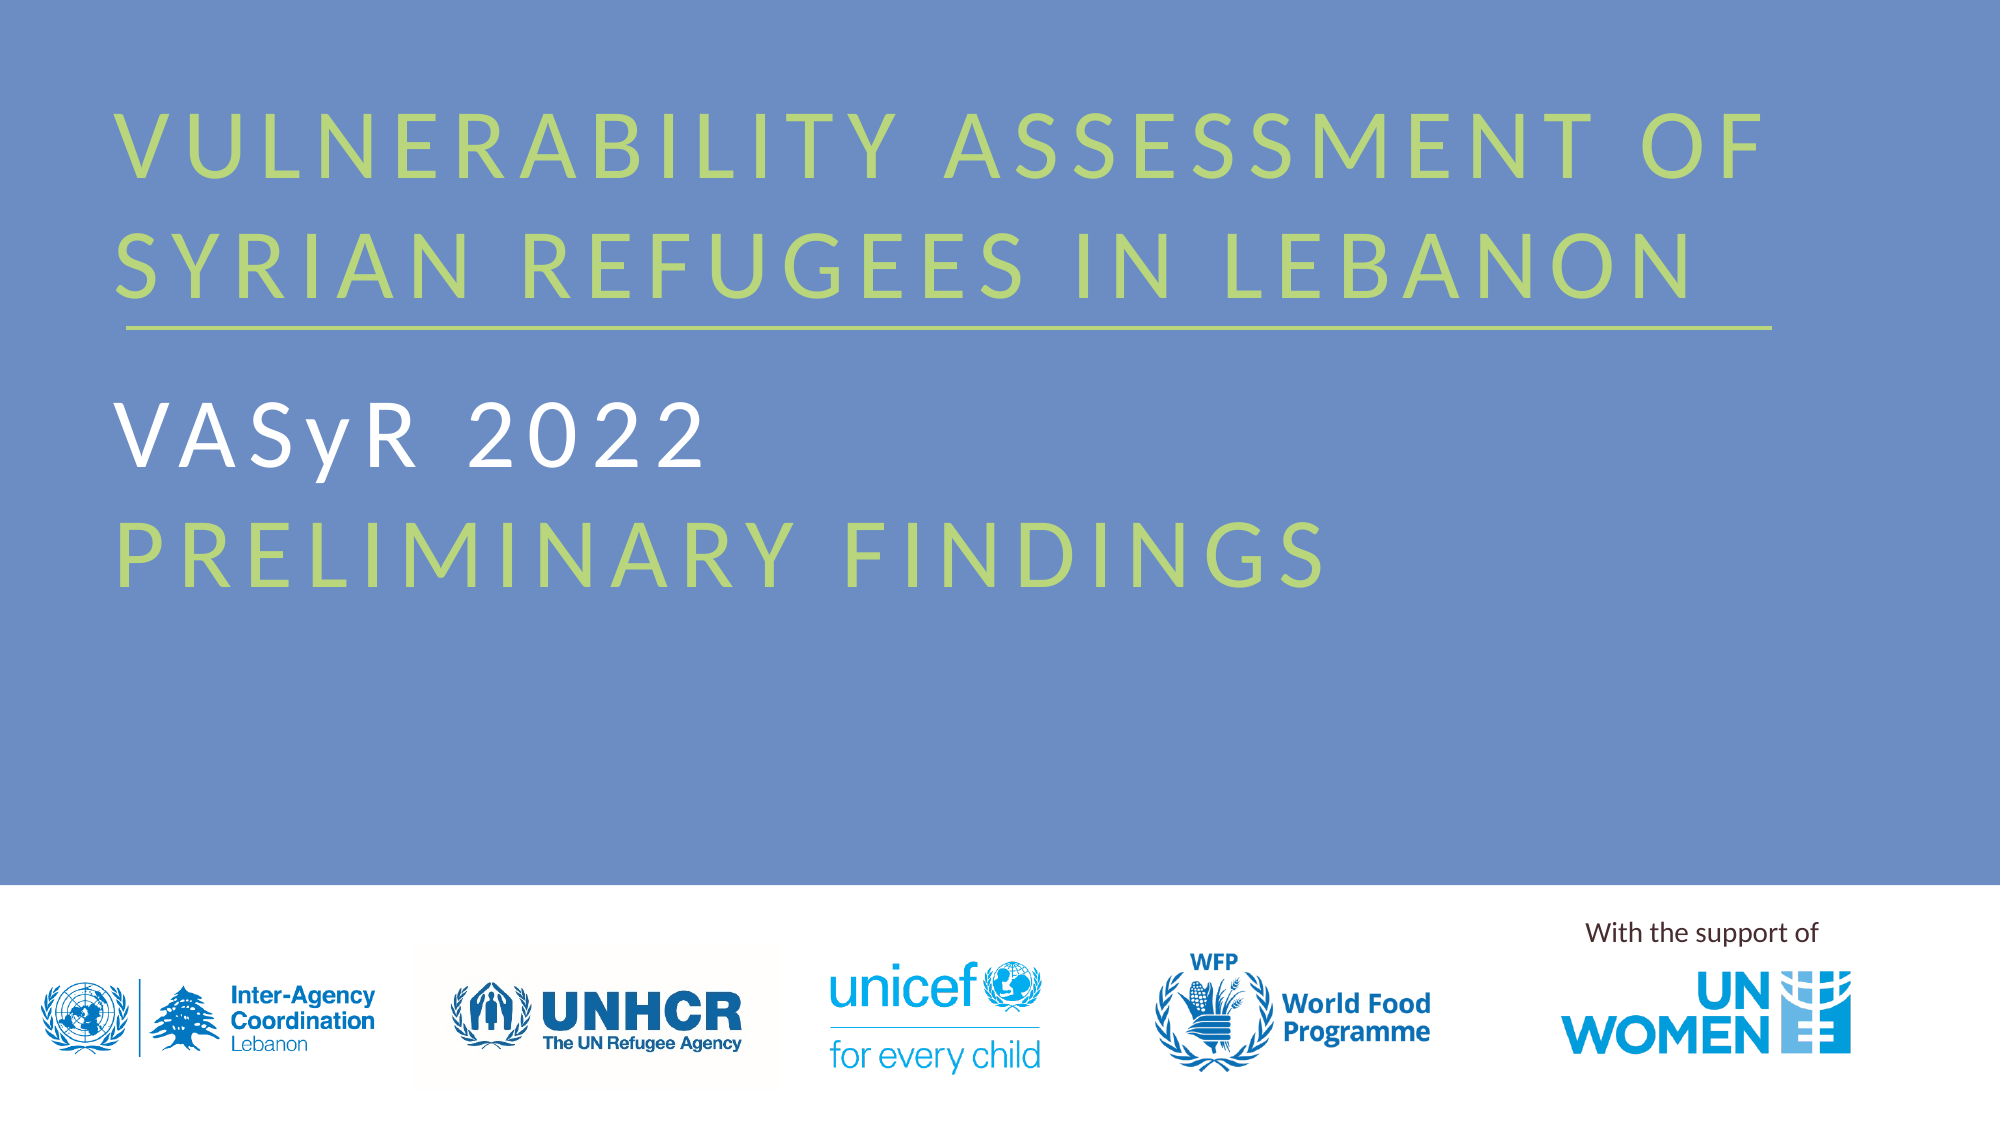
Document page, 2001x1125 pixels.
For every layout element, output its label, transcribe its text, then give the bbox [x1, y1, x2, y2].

picture [41, 979, 375, 1057]
text_box VASyR 2022 PRELIMINARY FINDINGS [99, 360, 1864, 615]
picture [1556, 968, 1853, 1057]
picture [412, 943, 780, 1091]
text_box VULNERABILITY ASSESSMENT OF SYRIAN REFUGEES IN LEBANON [99, 70, 1864, 326]
text_box With the support of [1570, 905, 2000, 956]
picture [1125, 929, 1510, 1096]
text_box [0, 0, 2000, 886]
picture [810, 938, 1057, 1091]
